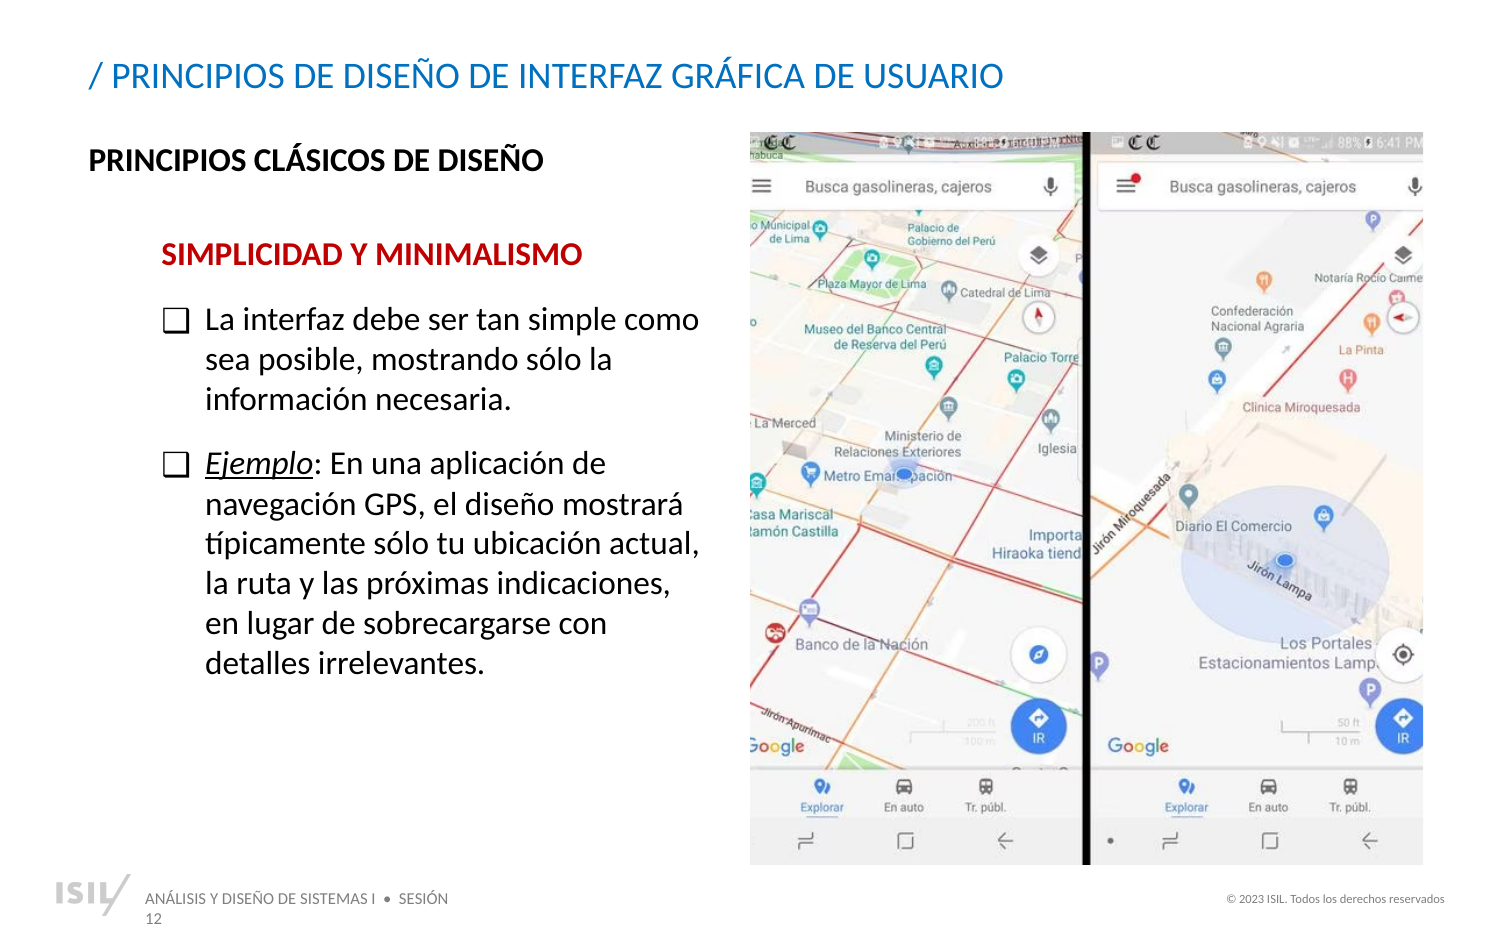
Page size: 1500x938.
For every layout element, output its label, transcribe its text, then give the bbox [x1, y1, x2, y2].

picture [749, 131, 1424, 865]
list / PRINCIPIOS DE DISEÑO DE INTERFAZ GRÁFICA DE USUARIO [76, 45, 1424, 104]
list PRINCIPIOS CLÁSICOS DE DISEÑO [76, 132, 747, 191]
list SIMPLICIDAD Y MINIMALISMO La interfaz debe ser tan simple como sea posible, mostrando sólo la información necesaria. Ejemplo: En una aplicación de navegación GPS, el diseño mostrará típicamente sólo tu ubicación actual, la ruta y las próximas indicaciones, en lugar de sobrecargarse con detalles irrelevantes. [146, 224, 719, 846]
